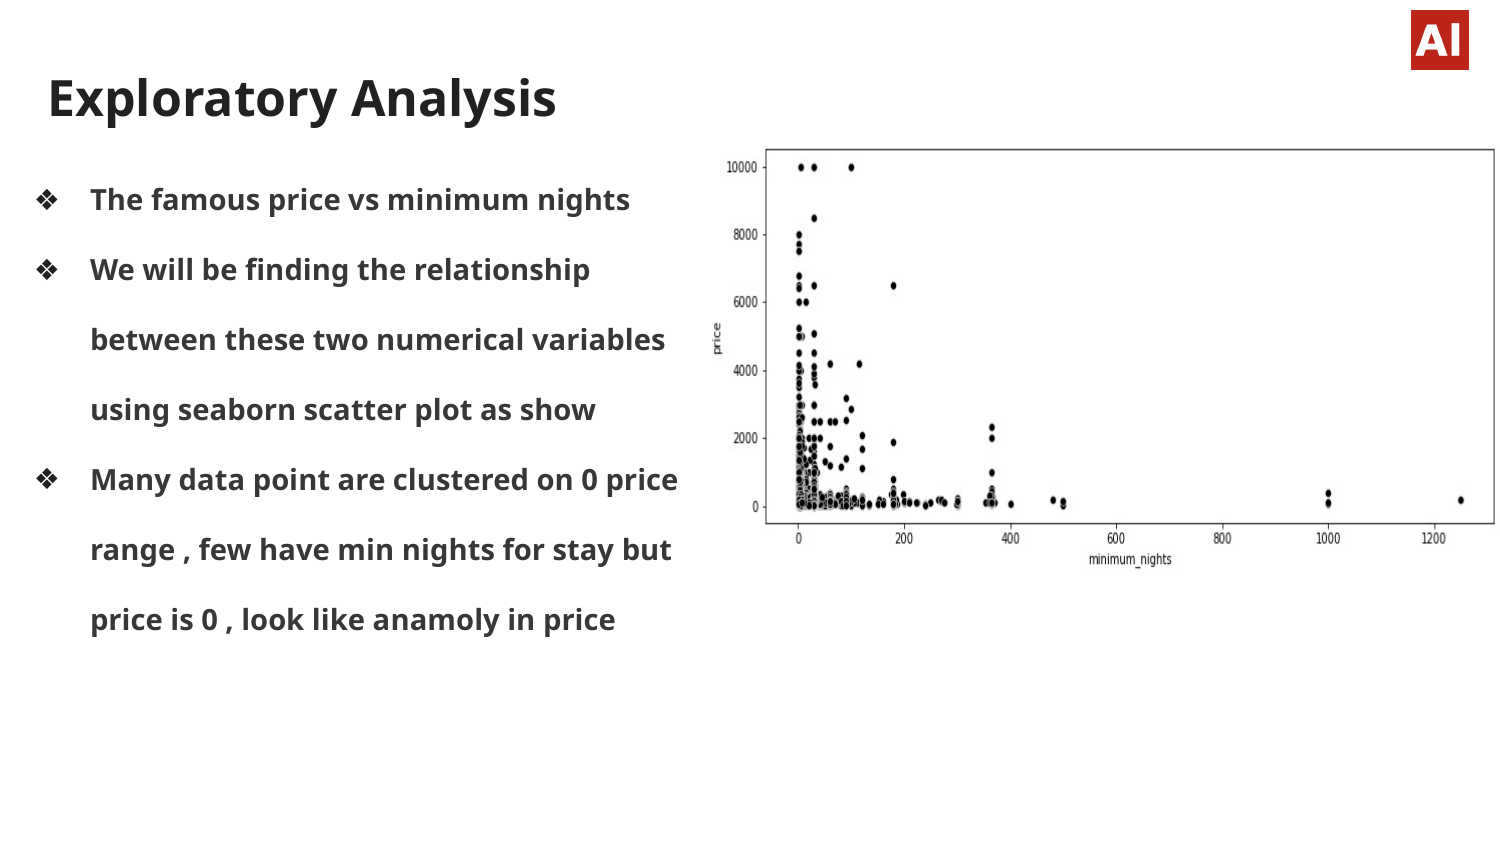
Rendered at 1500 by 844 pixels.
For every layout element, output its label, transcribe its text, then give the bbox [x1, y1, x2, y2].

title Exploratory Analysis [32, 42, 1430, 131]
picture [1411, 10, 1469, 70]
subtitle The famous price vs minimum nights We will be finding the relationship between these two numerical variables using seaborn scatter plot as show Many data point are clustered on 0 price range , few have min nights for stay but price is 0 , look like anamoly in price [0, 131, 729, 783]
picture [706, 90, 1500, 585]
